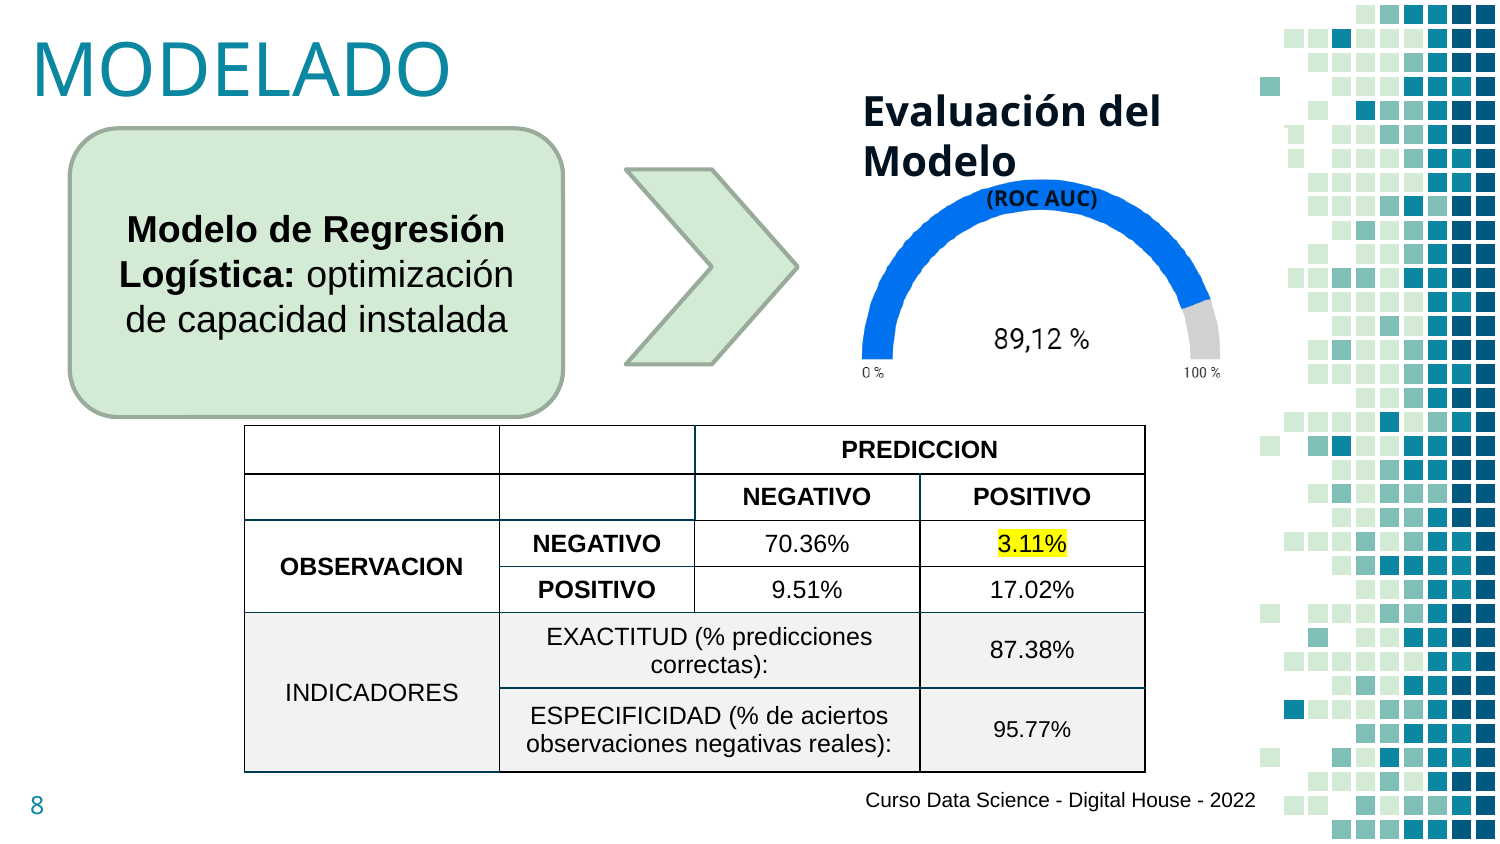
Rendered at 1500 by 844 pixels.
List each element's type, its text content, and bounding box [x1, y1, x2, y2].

text_box [625, 169, 771, 365]
table_cell [245, 475, 499, 519]
title MODELADO [15, 4, 1044, 127]
table_cell POSITIVO [500, 567, 694, 612]
table_cell 95.77% [921, 689, 1144, 771]
table_cell [500, 475, 694, 519]
text_box Modelo de Regresión Logística: optimización de capacidad instalada [69, 128, 564, 418]
table_cell NEGATIVO [696, 475, 919, 520]
table_cell 9.51% [695, 567, 919, 612]
table_cell 3.11% [921, 521, 1144, 566]
table_cell EXACTITUD (% predicciones correctas): [500, 613, 919, 687]
table_header PREDICCION [696, 426, 1144, 473]
table_cell INDICADORES [245, 613, 499, 771]
table_cell POSITIVO [921, 475, 1144, 520]
table_cell OBSERVACION [245, 521, 499, 612]
table_cell 17.02% [921, 567, 1144, 612]
table_cell ESPECIFICIDAD (% de aciertos observaciones negativas reales): [500, 689, 919, 771]
table_header [245, 426, 499, 473]
slide_number 8 [15, 774, 105, 839]
picture [776, 128, 1289, 404]
table_cell 70.36% [695, 521, 919, 566]
text_box Evaluación del Modelo (ROC AUC) [847, 77, 1237, 126]
table_cell 87.38% [921, 613, 1144, 687]
table_header [500, 426, 694, 473]
table_cell NEGATIVO [500, 521, 694, 566]
text_box Curso Data Science - Digital House - 2022 [850, 774, 1276, 825]
